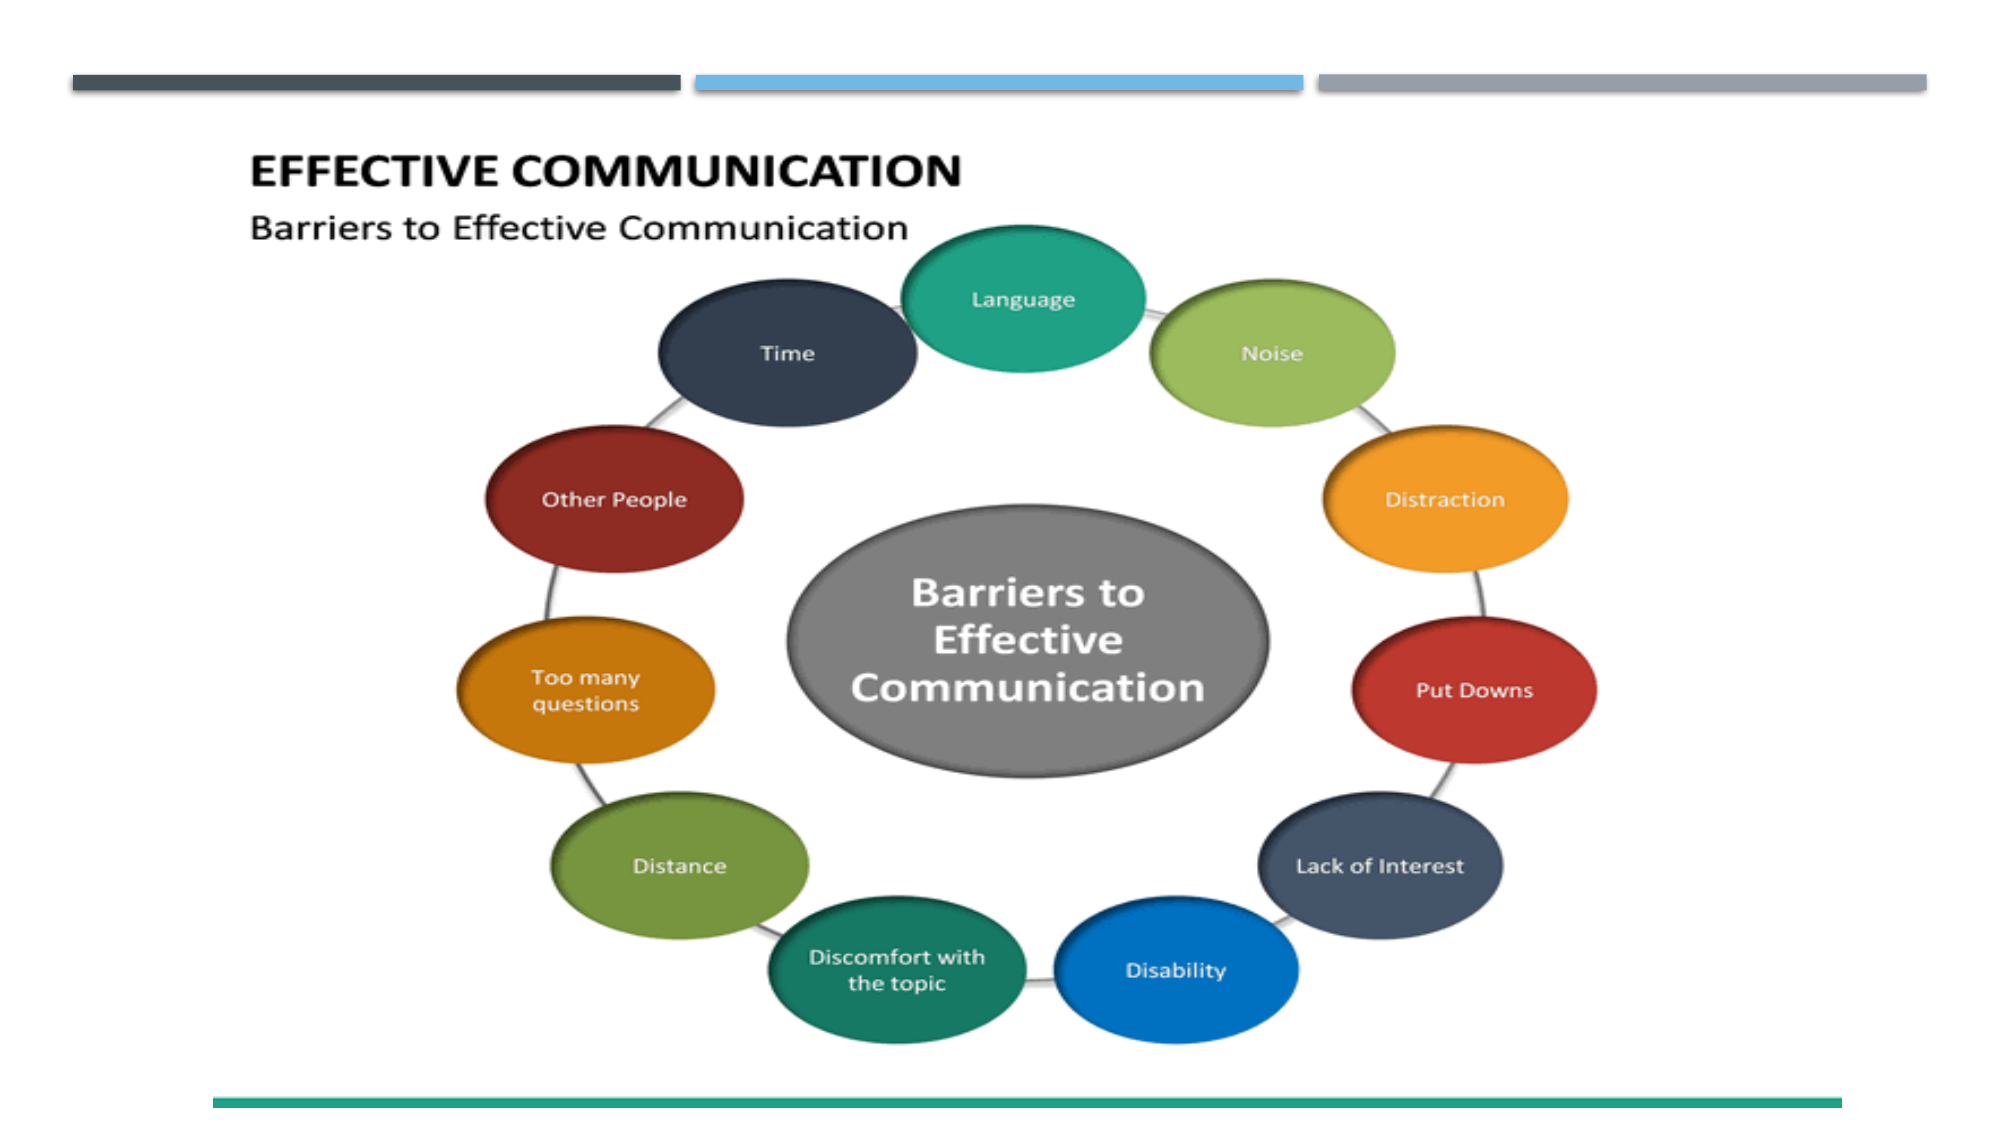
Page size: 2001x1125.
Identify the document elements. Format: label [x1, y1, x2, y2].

picture [213, 119, 1842, 1109]
